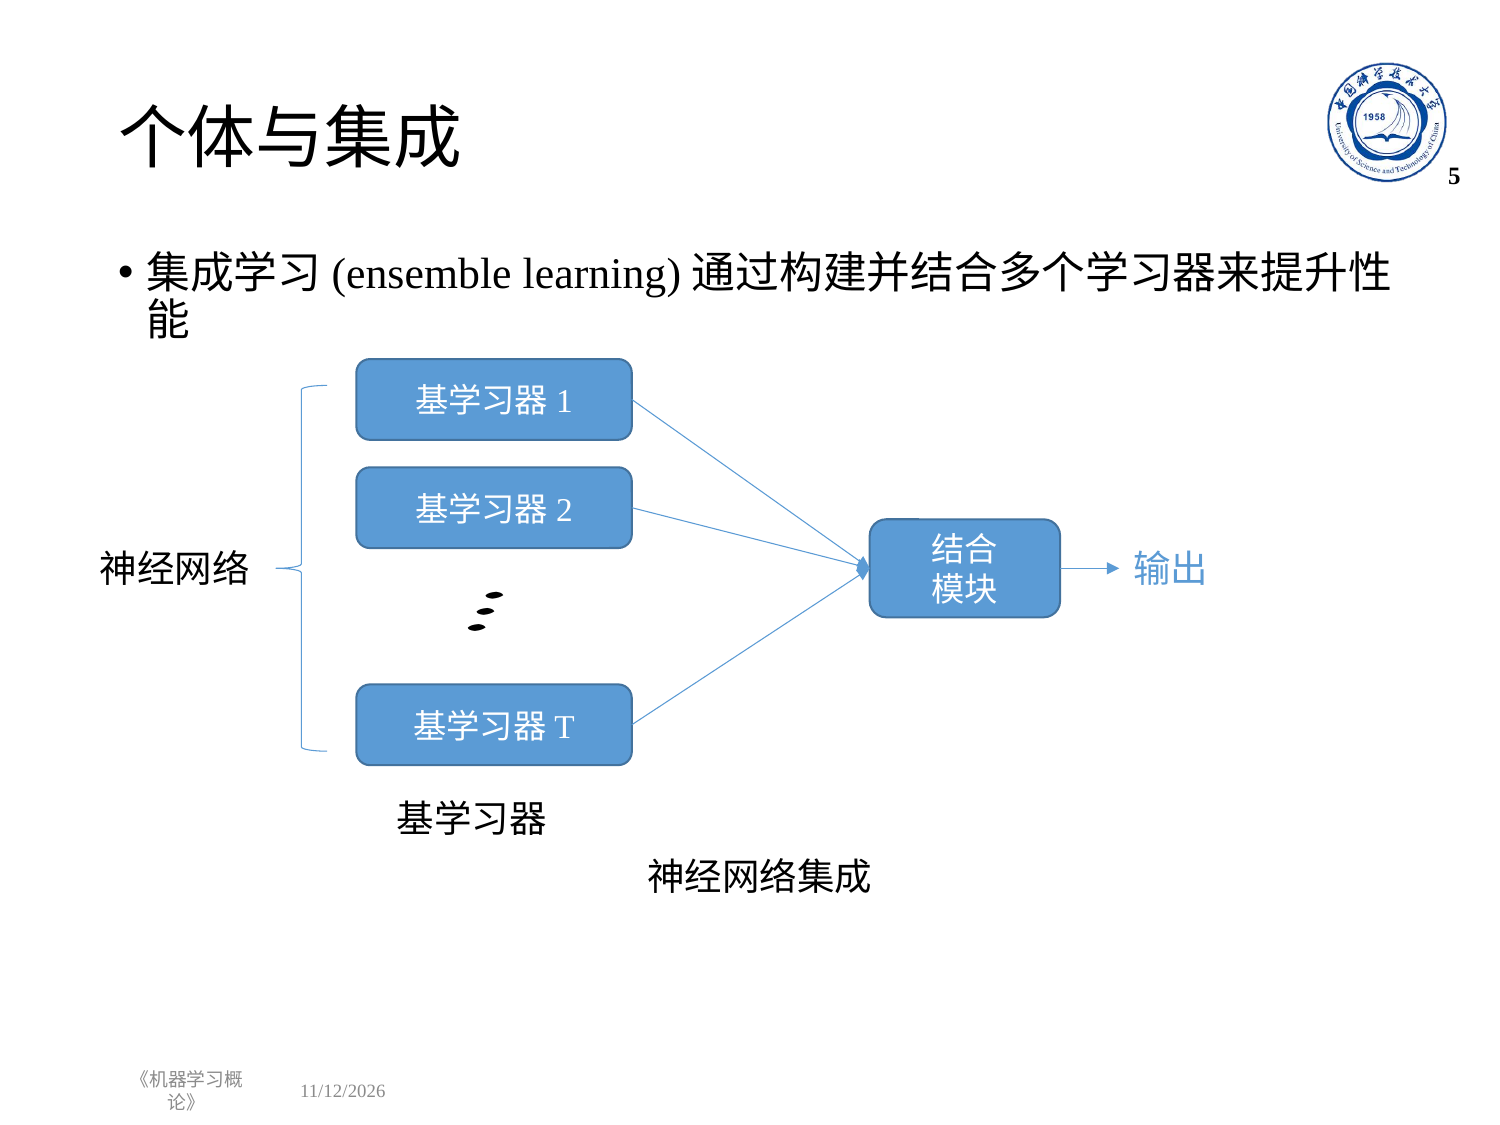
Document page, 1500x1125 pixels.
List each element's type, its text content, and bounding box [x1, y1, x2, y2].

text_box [631, 399, 870, 507]
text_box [631, 568, 870, 725]
slide_number 5 [1372, 144, 1476, 205]
footer 《机器学习概论》 [104, 1068, 270, 1113]
title 个体与集成 [103, 59, 1397, 221]
text_box 基学习器 [382, 787, 606, 848]
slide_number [285, 1068, 422, 1113]
text_box 输出 [1118, 537, 1226, 598]
text_box 神经网络集成 [632, 845, 895, 906]
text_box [631, 507, 870, 568]
list 集成学习(ensemble learning)通过构建并结合多个学习器来提升性能 [103, 243, 1449, 1053]
picture [1397, 59, 1450, 144]
text_box 结合 模块 [870, 518, 1062, 619]
text_box 神经网络 [85, 537, 300, 598]
text_box 基学习器2 [355, 466, 631, 550]
text_box 基学习器T [355, 683, 633, 767]
text_box 基学习器1 [355, 358, 633, 441]
text_box [275, 384, 328, 752]
